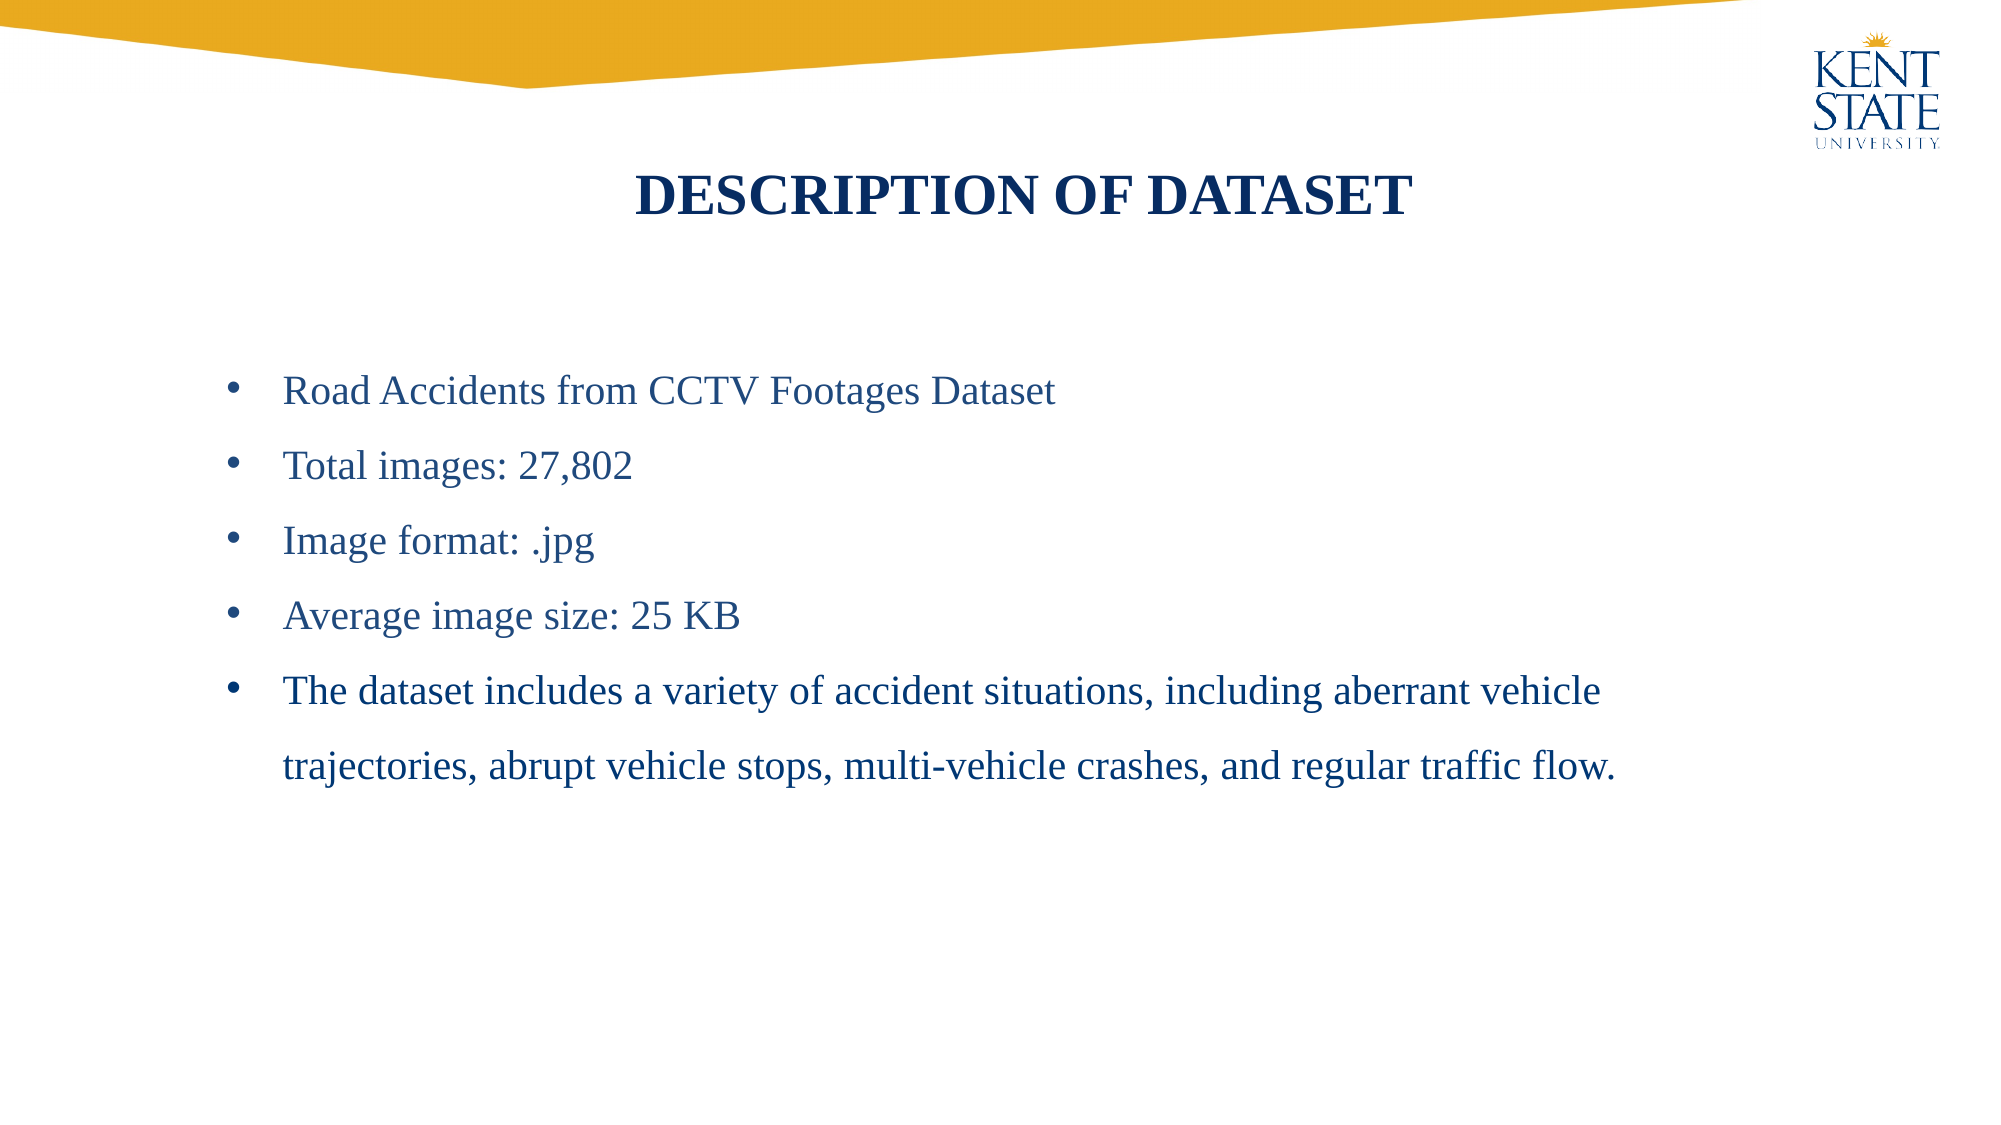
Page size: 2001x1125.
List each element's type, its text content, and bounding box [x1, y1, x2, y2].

picture [1814, 29, 1940, 149]
picture [0, 0, 1761, 93]
title DESCRIPTION OF DATASET [24, 156, 2000, 227]
list Road Accidents from CCTV Footages Dataset Total images: 27,802 Image format: .jpg Average image size: 25 KB The dataset includes a variety of accident situations, including aberrant vehicle trajectories, abrupt vehicle stops, multi-vehicle crashes, and regular traffic flow. [211, 236, 1821, 889]
